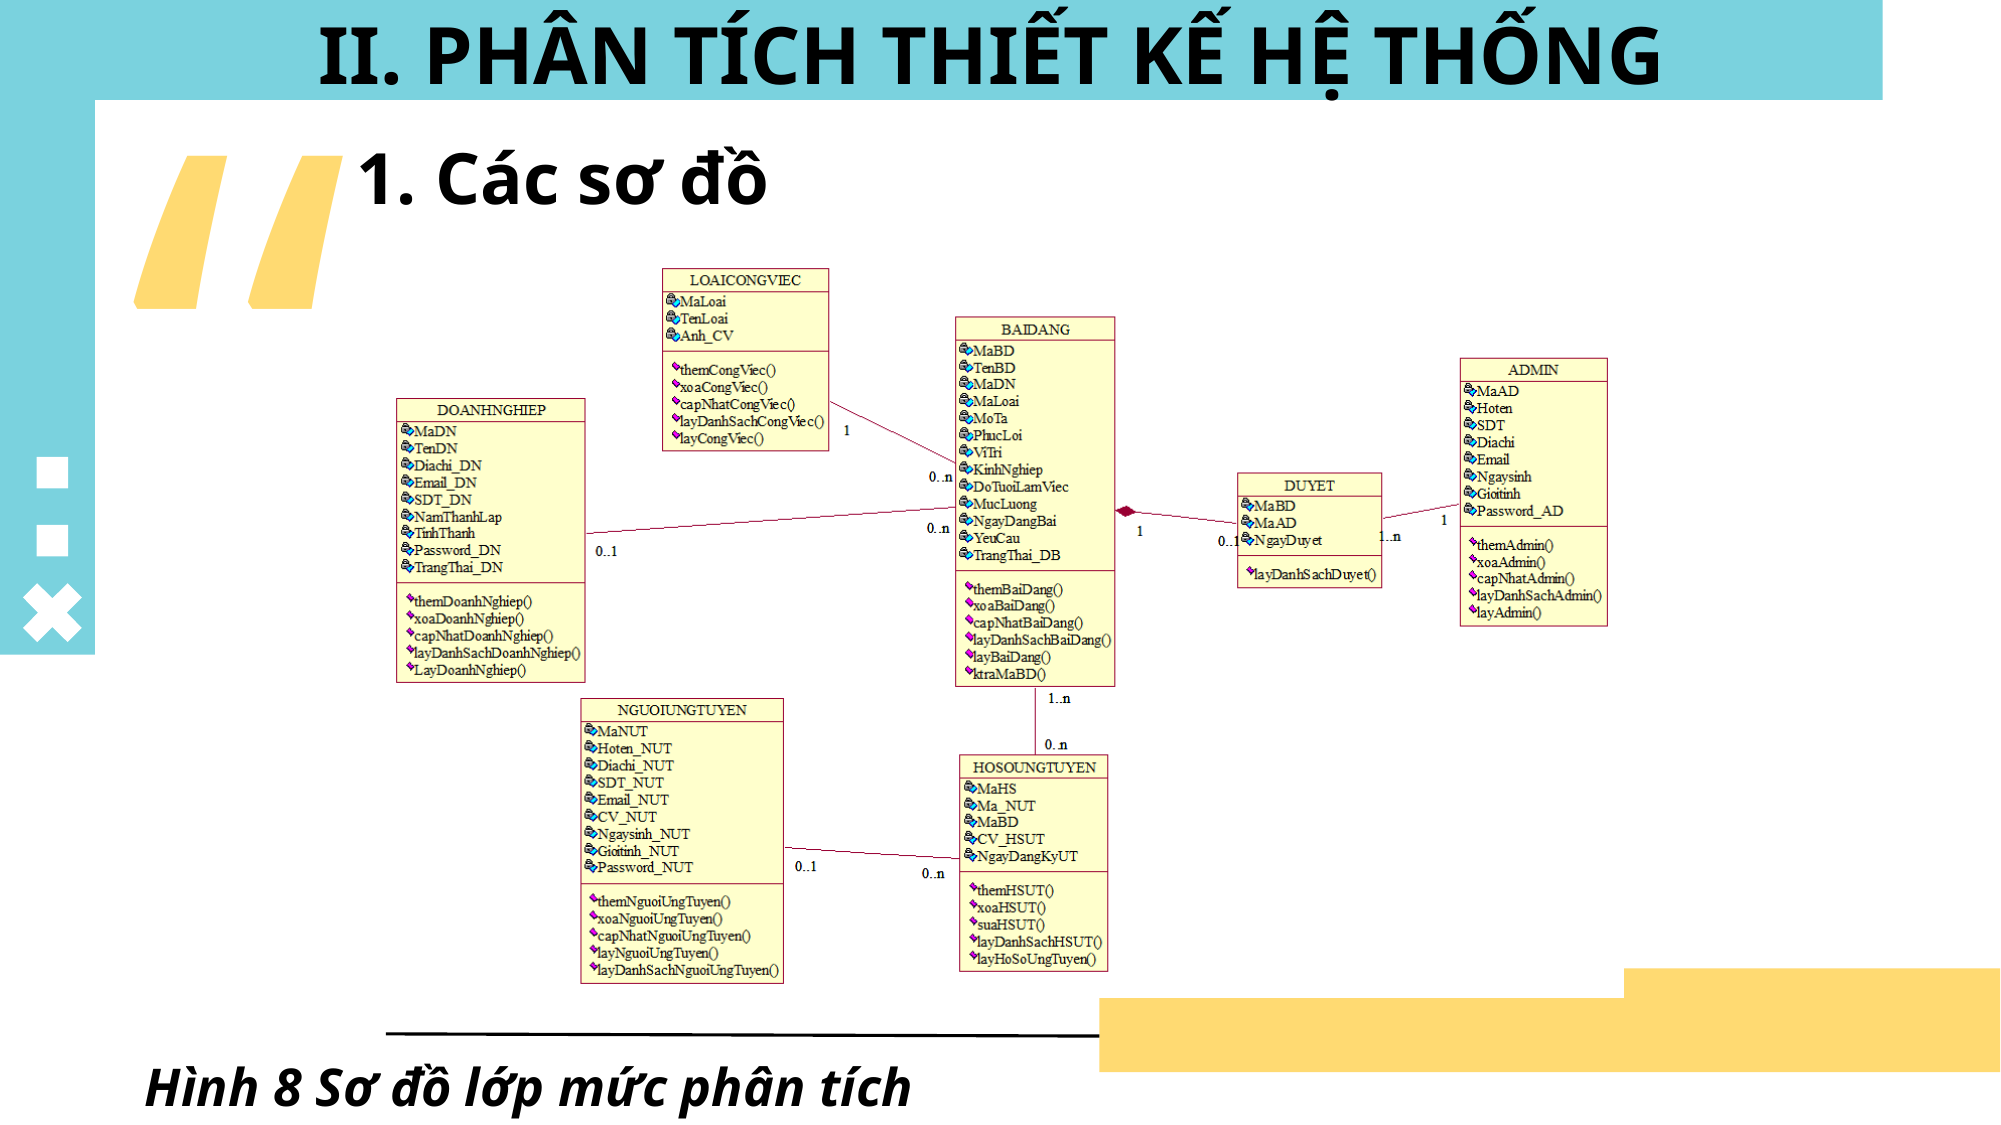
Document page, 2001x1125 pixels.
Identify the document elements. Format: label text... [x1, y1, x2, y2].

text_box Hình 8 Sơ đồ lớp mức phân tích [100, 1046, 958, 1124]
picture [376, 247, 1624, 999]
text_box 1. Các sơ đồ [341, 126, 1350, 227]
title II. PHÂN TÍCH THIẾT KẾ HỆ THỐNG [0, 14, 2000, 91]
